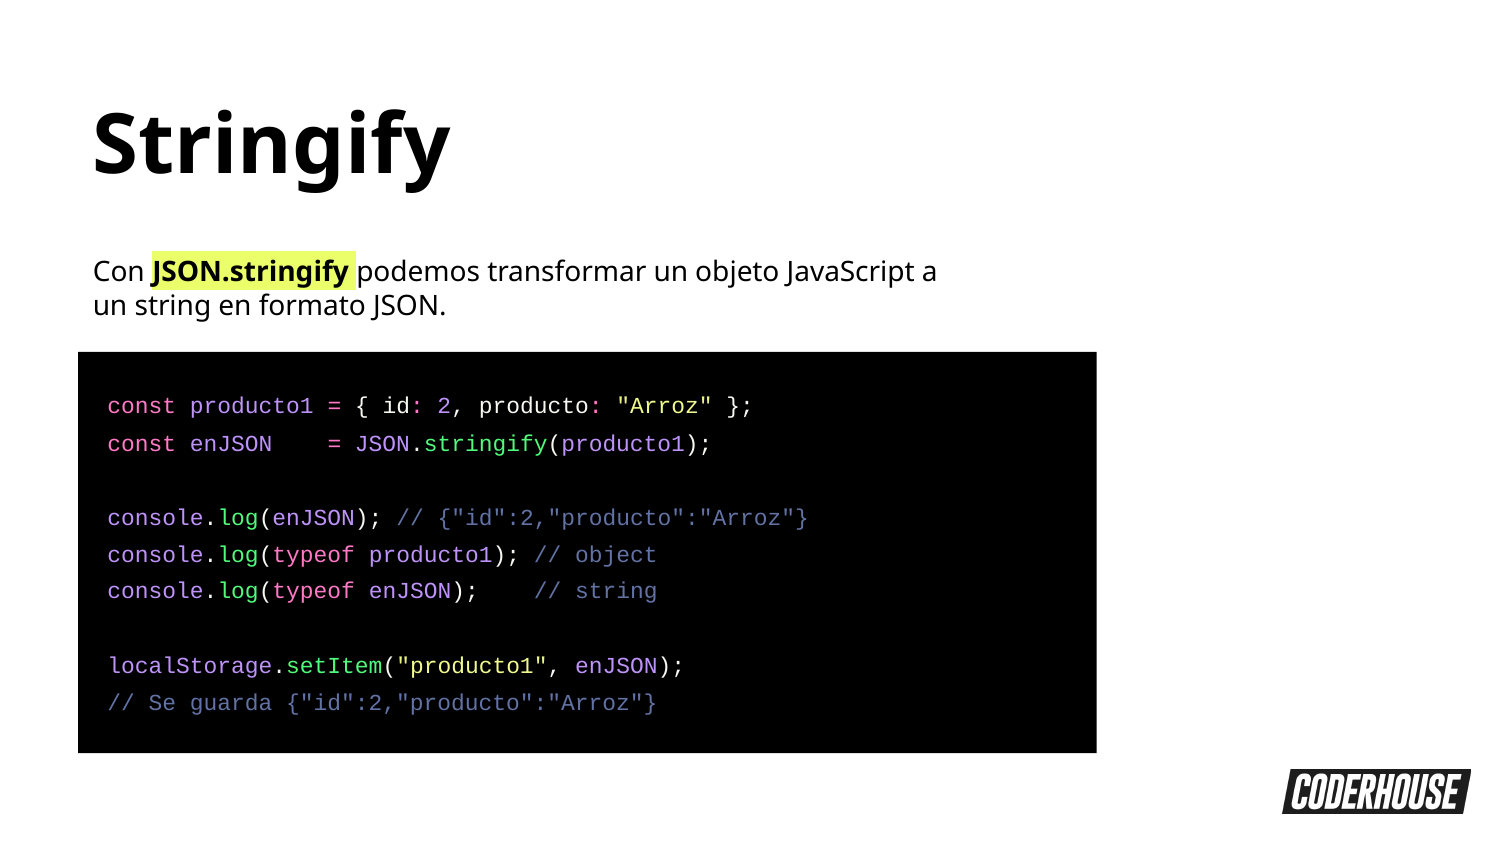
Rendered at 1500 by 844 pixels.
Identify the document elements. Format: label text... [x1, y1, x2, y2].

text_box Con JSON.stringify podemos transformar un objeto JavaScript a un string en formato JSON. [78, 238, 976, 336]
text_box Stringify [77, 86, 1414, 207]
text_box const producto1 = { id: 2, producto: "Arroz" }; const enJSON = JSON.stringify(producto1); console.log(enJSON); // {"id":2,"producto":"Arroz"} console.log(typeof producto1); // object console.log(typeof enJSON); // string localStorage.setItem("producto1", enJSON); // Se guarda {"id":2,"producto":"Arroz"} [78, 351, 1097, 754]
picture [1281, 769, 1471, 814]
